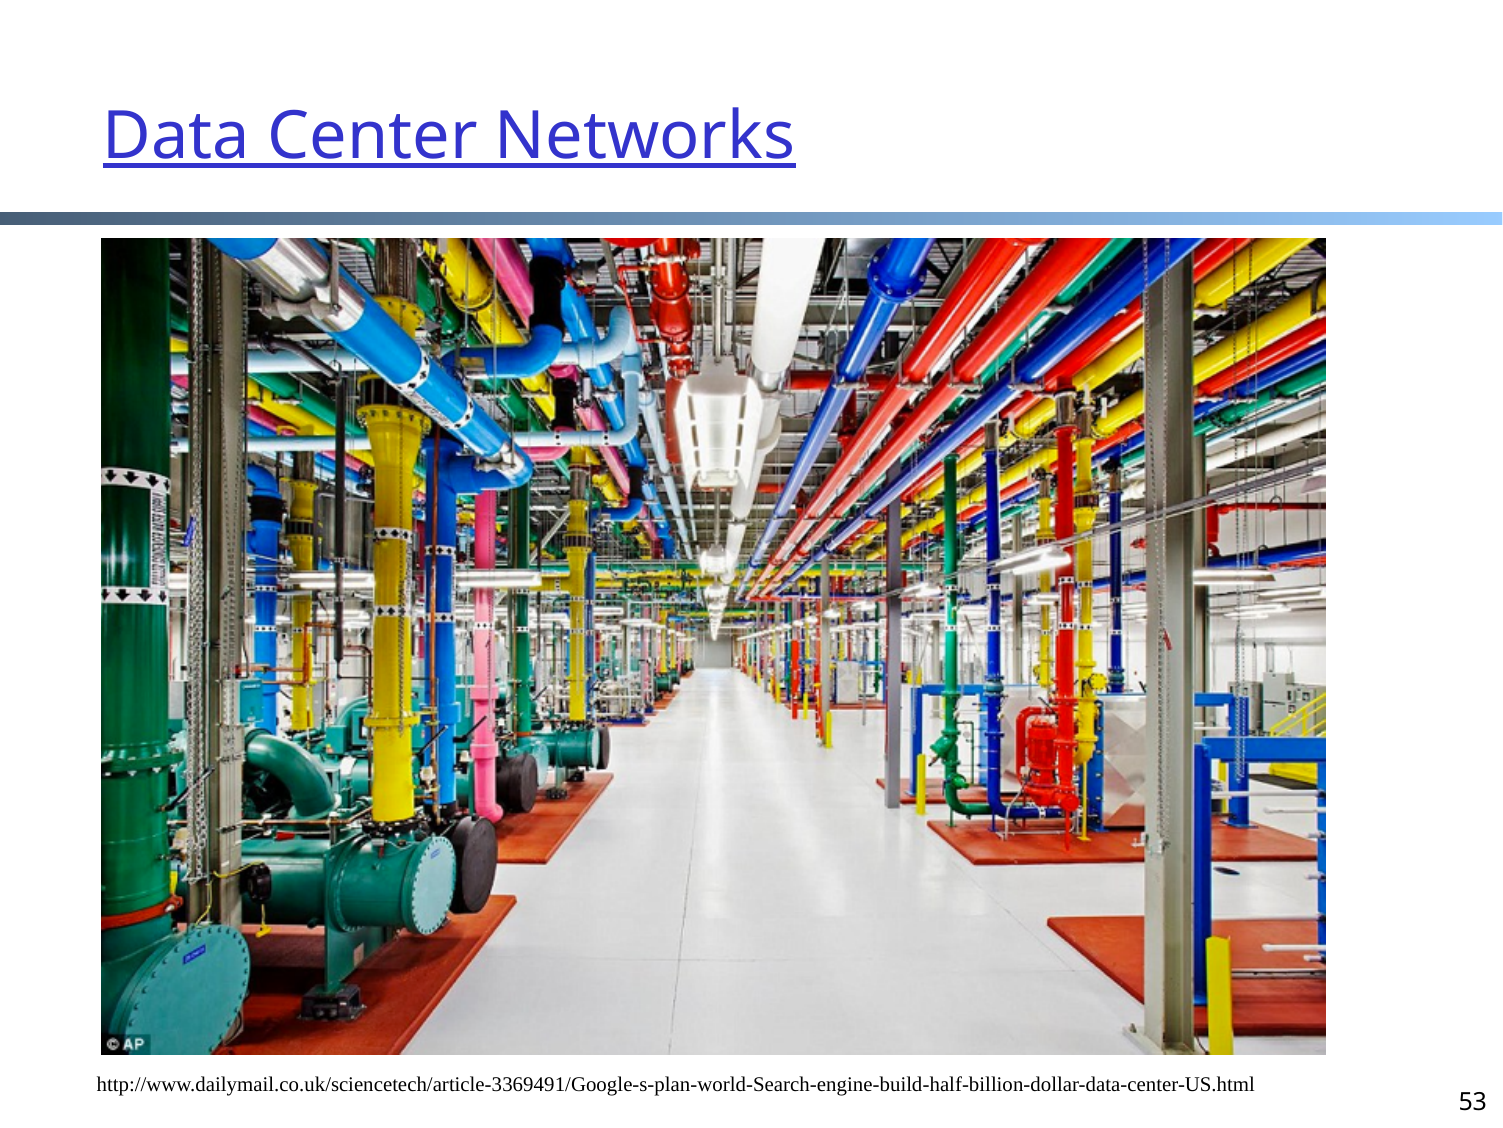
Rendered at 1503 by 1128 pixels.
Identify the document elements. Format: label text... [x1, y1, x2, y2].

text_box http://www.dailymail.co.uk/sciencetech/article-3369491/Google-s-plan-world-Search-engine-build-half-billion-dollar-data-center-US.html [81, 1063, 1271, 1104]
title Data Center Networks [87, 37, 1365, 226]
slide_number 53 [1151, 1051, 1503, 1128]
picture [100, 238, 1327, 1055]
